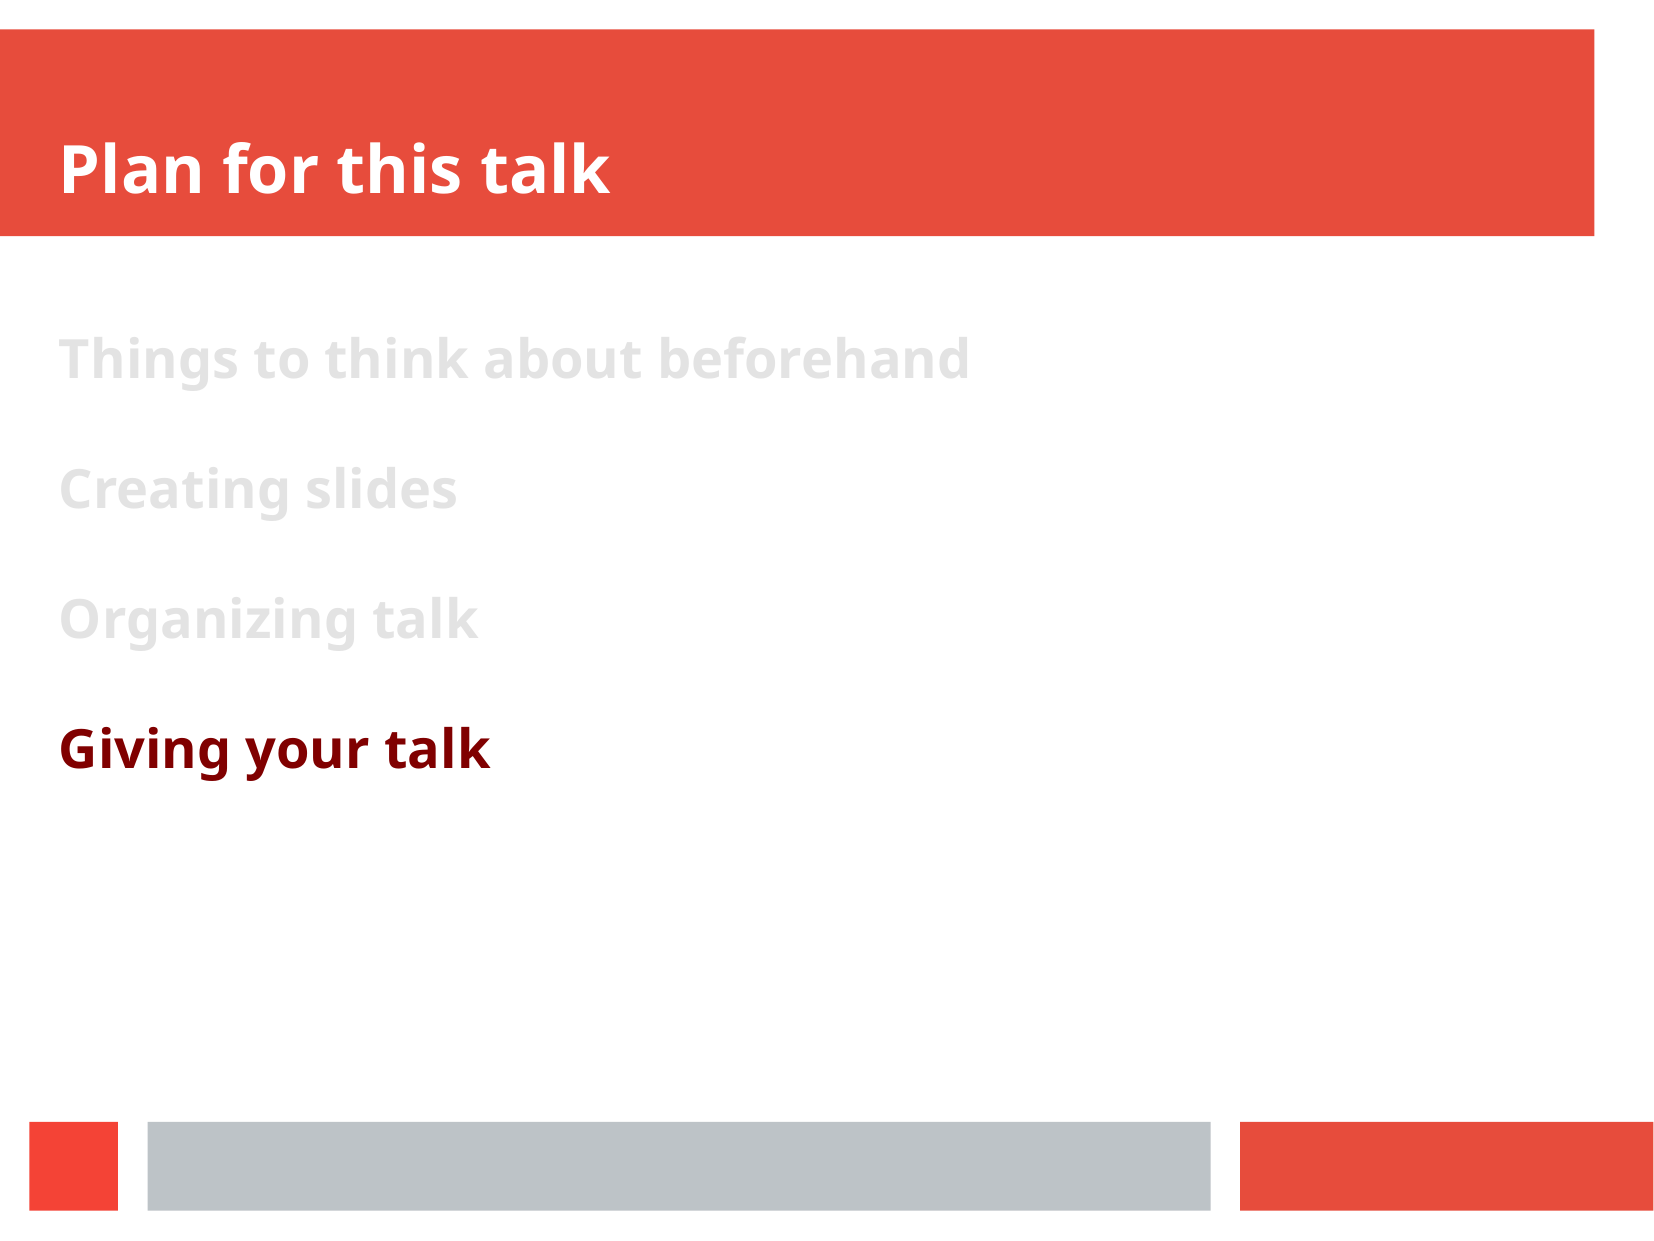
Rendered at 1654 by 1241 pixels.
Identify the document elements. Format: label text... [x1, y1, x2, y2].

text_box Plan for this talk [58, 58, 1595, 207]
text_box Things to think about beforehand Creating slides Organizing talk Giving your talk [58, 324, 1565, 1093]
